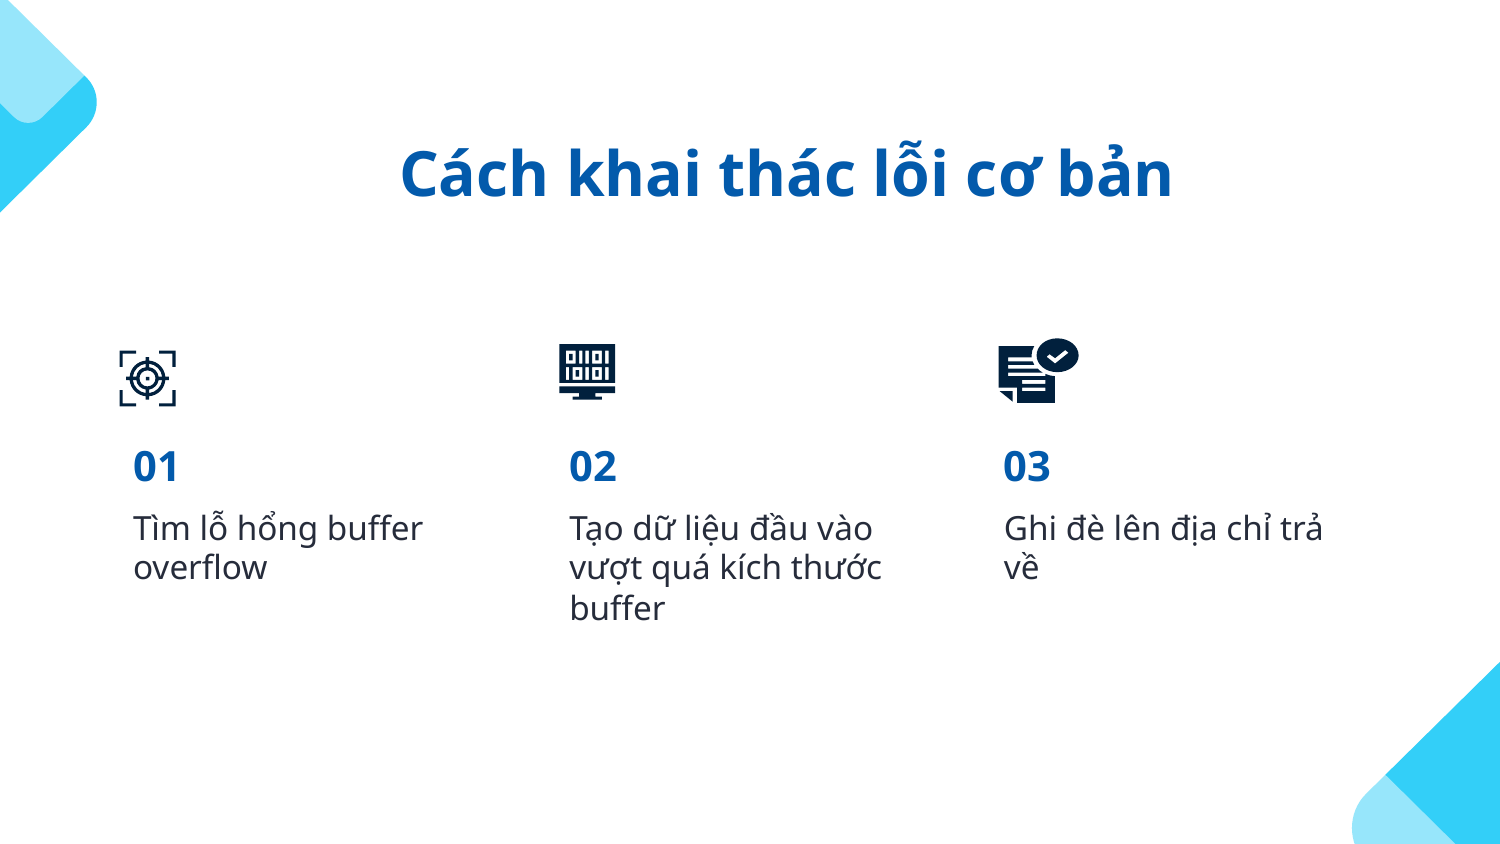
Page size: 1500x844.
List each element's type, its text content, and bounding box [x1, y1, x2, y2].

subtitle Tạo dữ liệu đầu vào vượt quá kích thước buffer [554, 505, 949, 606]
subtitle Tìm lỗ hổng buffer overflow [118, 505, 513, 606]
subtitle Ghi đè lên địa chỉ trả về [988, 505, 1384, 606]
title 02 [554, 439, 949, 505]
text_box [119, 350, 176, 407]
title 03 [988, 439, 1384, 505]
title 01 [118, 439, 513, 505]
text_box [998, 338, 1079, 404]
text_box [559, 343, 616, 400]
title Cách khai thác lỗi cơ bản [118, 108, 1382, 238]
